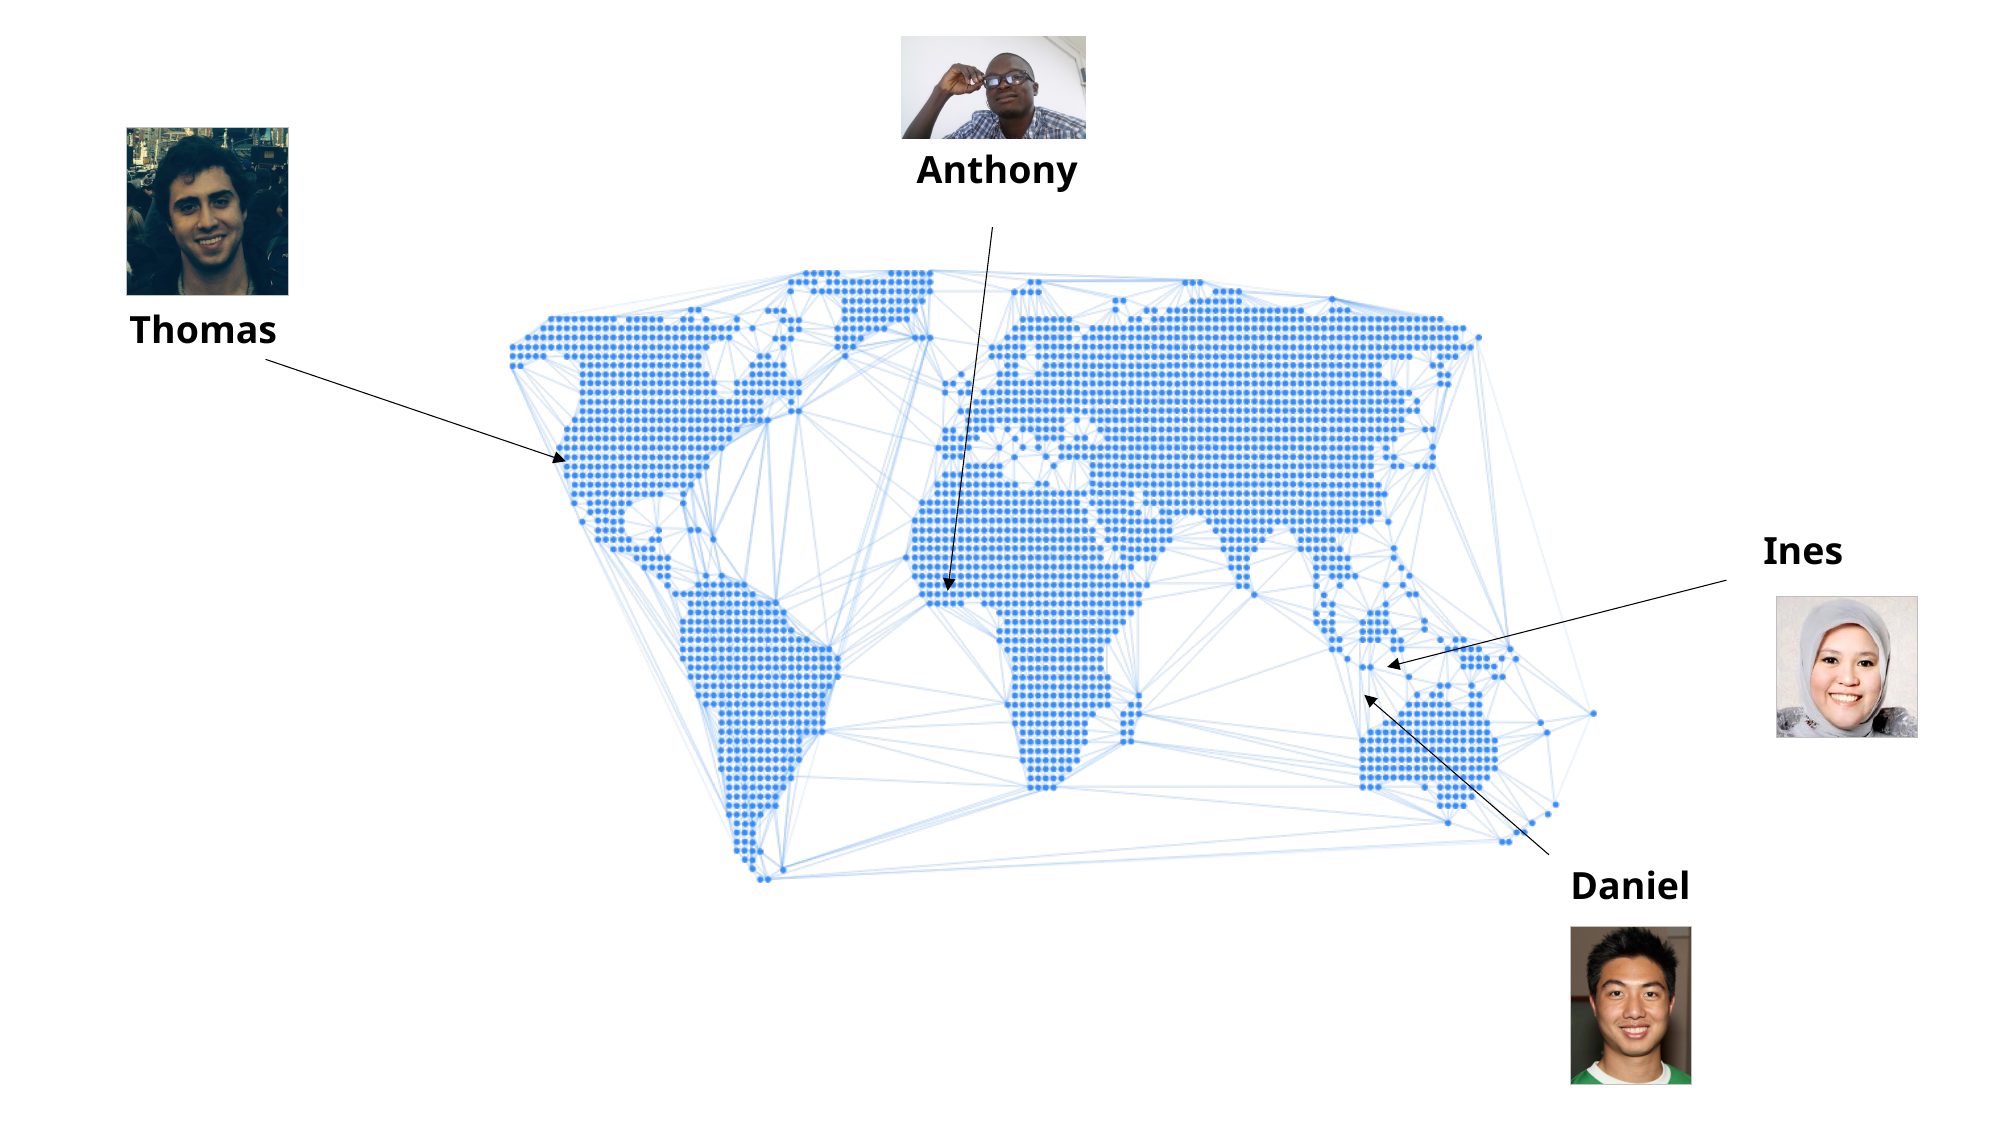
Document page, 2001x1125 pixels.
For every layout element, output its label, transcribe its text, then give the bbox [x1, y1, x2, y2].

text_box Anthony [901, 138, 1135, 199]
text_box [1364, 694, 1549, 855]
picture [509, 269, 1598, 885]
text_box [947, 227, 993, 591]
text_box Ines [1748, 519, 1982, 580]
text_box Thomas [114, 298, 348, 359]
picture [1570, 926, 1692, 1085]
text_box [1387, 580, 1727, 667]
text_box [265, 359, 566, 462]
picture [126, 127, 289, 296]
picture [1776, 596, 1918, 738]
picture [901, 36, 1086, 139]
text_box Daniel [1555, 854, 1789, 915]
